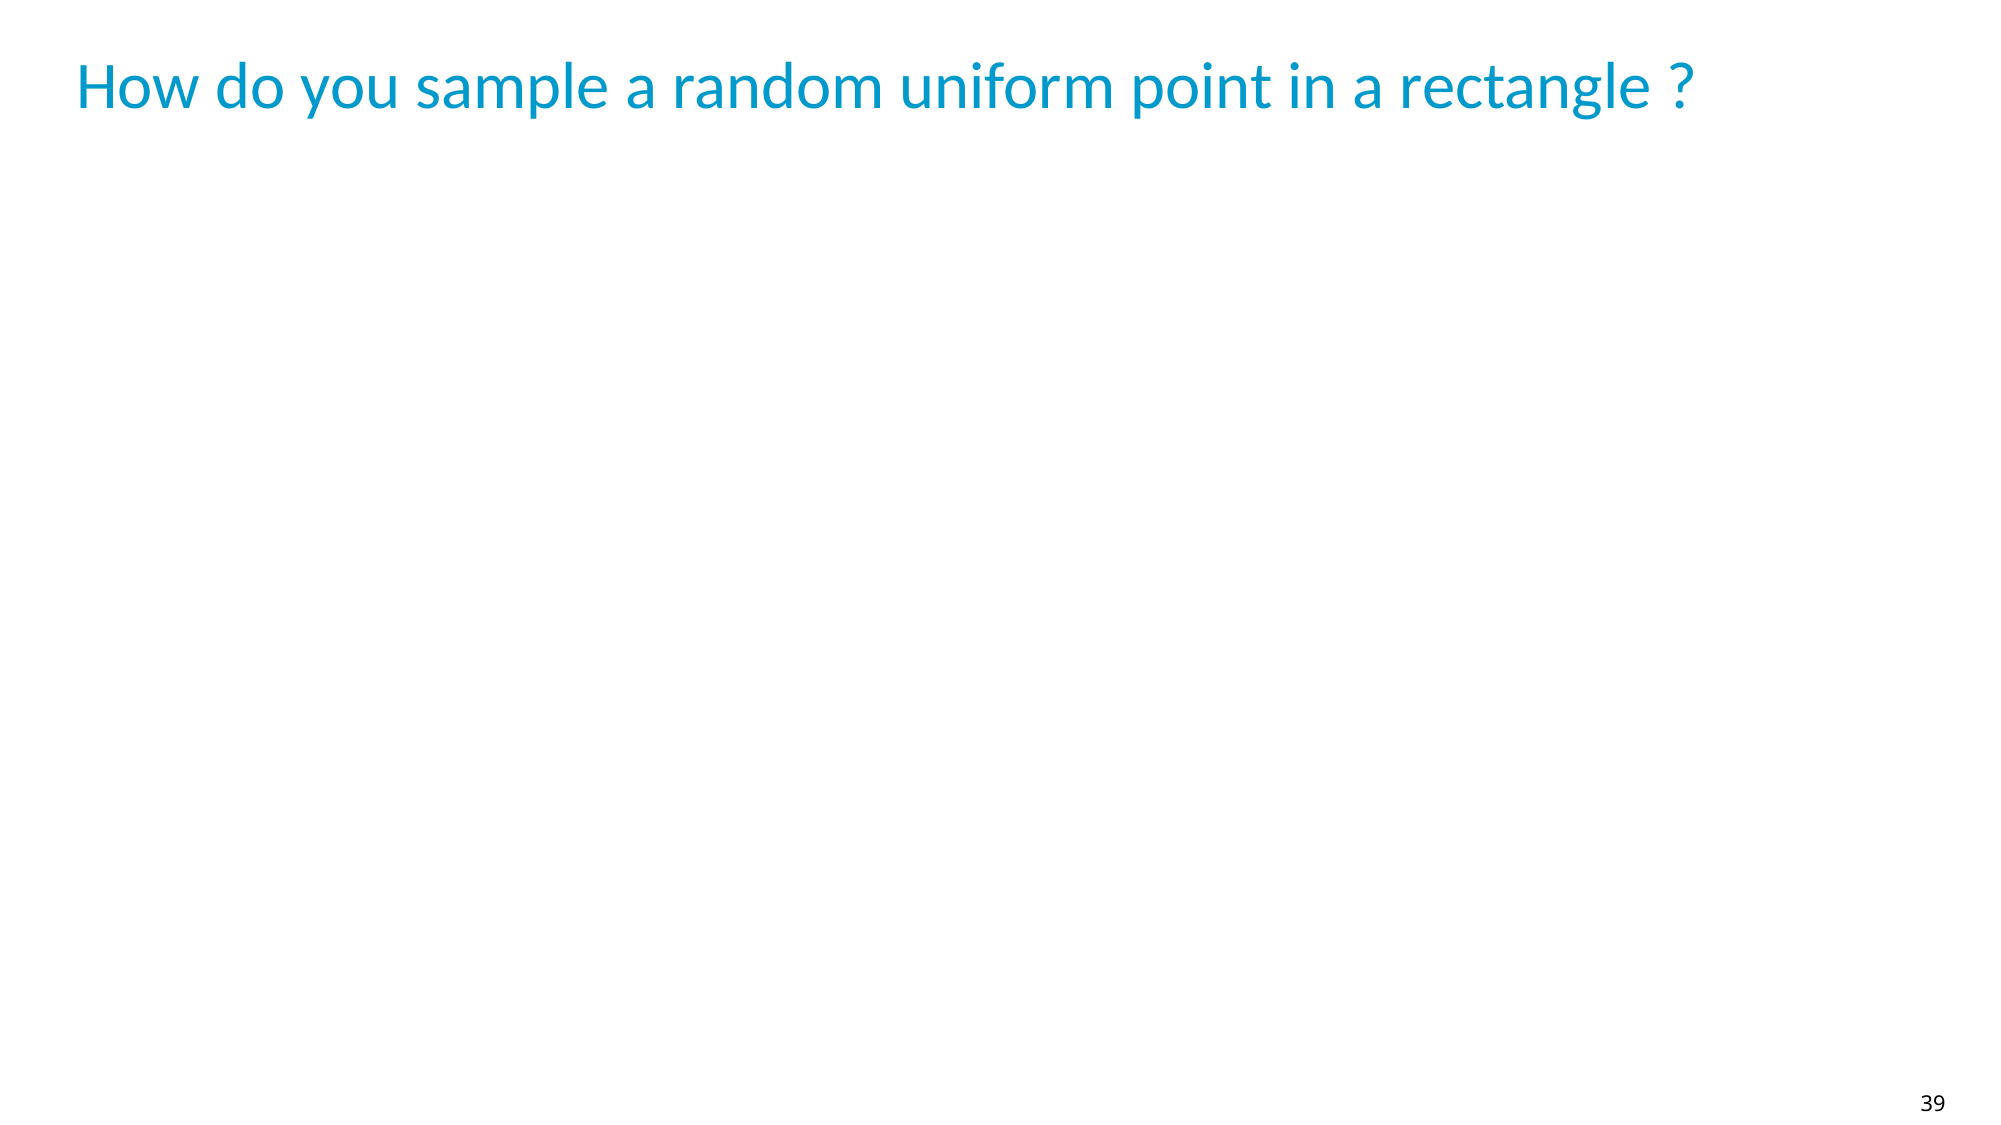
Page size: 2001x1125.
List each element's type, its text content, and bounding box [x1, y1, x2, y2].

footer 39 [1866, 1082, 2000, 1125]
title How do you sample a random uniform point in a rectangle ? [61, 0, 1751, 165]
